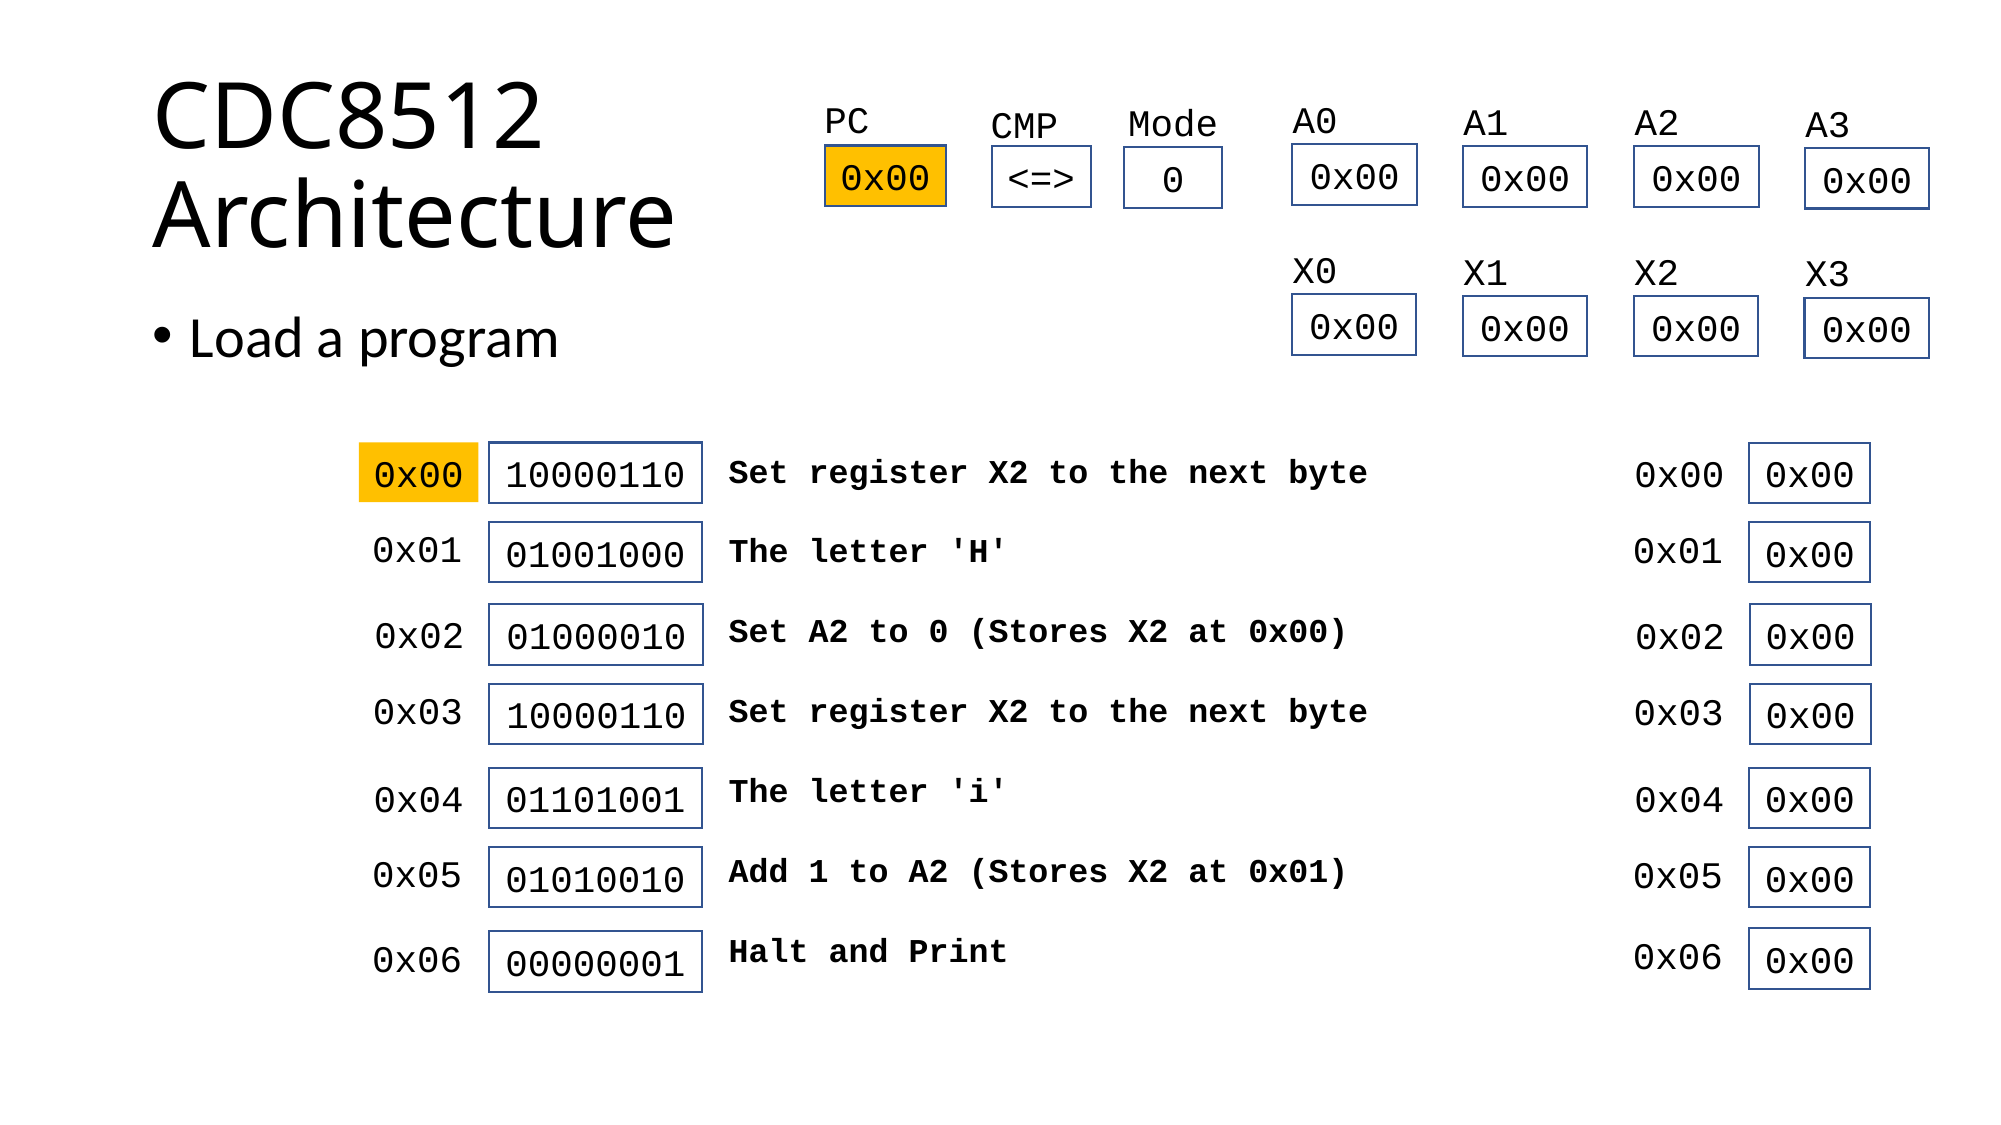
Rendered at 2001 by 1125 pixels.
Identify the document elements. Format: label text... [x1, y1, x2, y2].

text_box 0x03 [358, 679, 478, 740]
text_box 0x05 [1618, 843, 1738, 903]
text_box X1 [1448, 240, 1523, 300]
text_box CMP [975, 93, 1102, 154]
text_box 0x04 [358, 767, 479, 828]
text_box 10000110 [488, 683, 704, 745]
text_box A1 [1448, 90, 1524, 151]
text_box A0 [1277, 88, 1353, 149]
text_box 0x03 [1618, 680, 1739, 740]
text_box 01101001 [488, 767, 703, 829]
text_box X0 [1277, 238, 1353, 299]
text_box Mode [1113, 91, 1234, 152]
text_box A2 [1619, 90, 1695, 151]
text_box 0x00 [1633, 295, 1759, 357]
text_box 0x00 [1619, 442, 1740, 503]
text_box 0x00 [1804, 147, 1930, 210]
text_box 0x00 [1748, 521, 1871, 583]
text_box 0x00 [1748, 767, 1871, 829]
text_box 0x00 [1749, 603, 1872, 666]
text_box 00000001 [488, 930, 703, 993]
text_box 0x02 [1620, 604, 1741, 665]
text_box 0x04 [1619, 767, 1740, 828]
text_box 0x00 [1803, 297, 1930, 359]
text_box 0x05 [357, 843, 478, 903]
text_box 0x00 [358, 442, 479, 503]
text_box 01001000 [488, 521, 703, 583]
text_box 10000110 [488, 441, 703, 504]
text_box 0x00 [1749, 683, 1872, 745]
text_box 0x00 [1748, 442, 1871, 504]
text_box 0x00 [1748, 846, 1871, 908]
text_box 0x00 [1462, 295, 1588, 357]
text_box 0x00 [1748, 927, 1871, 990]
text_box A3 [1790, 92, 1866, 153]
text_box 0x00 [1291, 143, 1418, 206]
text_box 0x01 [357, 518, 478, 578]
text_box 0x00 [824, 144, 947, 207]
text_box 0x00 [1462, 145, 1588, 208]
list Load a program [137, 299, 1029, 385]
text_box 0x00 [1291, 293, 1417, 356]
text_box 0x06 [1618, 924, 1738, 985]
text_box X2 [1619, 240, 1695, 300]
text_box 0x06 [357, 927, 478, 988]
text_box 0x01 [1618, 518, 1738, 578]
text_box X3 [1790, 242, 1865, 302]
text_box <=> [991, 154, 1092, 208]
text_box 0x00 [1633, 145, 1760, 208]
text_box Set register X2 to the next byte The letter 'H' Set A2 to 0 (Stores X2 at 0x00) Set register X2 to the next byte The letter 'i' Add 1 to A2 (Stores X2 at 0x01) Halt and Print [714, 442, 1384, 977]
text_box 01010010 [488, 846, 703, 908]
text_box 01000010 [488, 603, 704, 666]
text_box PC [809, 88, 885, 149]
title CDC8512 Architecture [137, 59, 781, 278]
text_box 0x02 [359, 604, 480, 664]
text_box 0 [1123, 152, 1223, 209]
